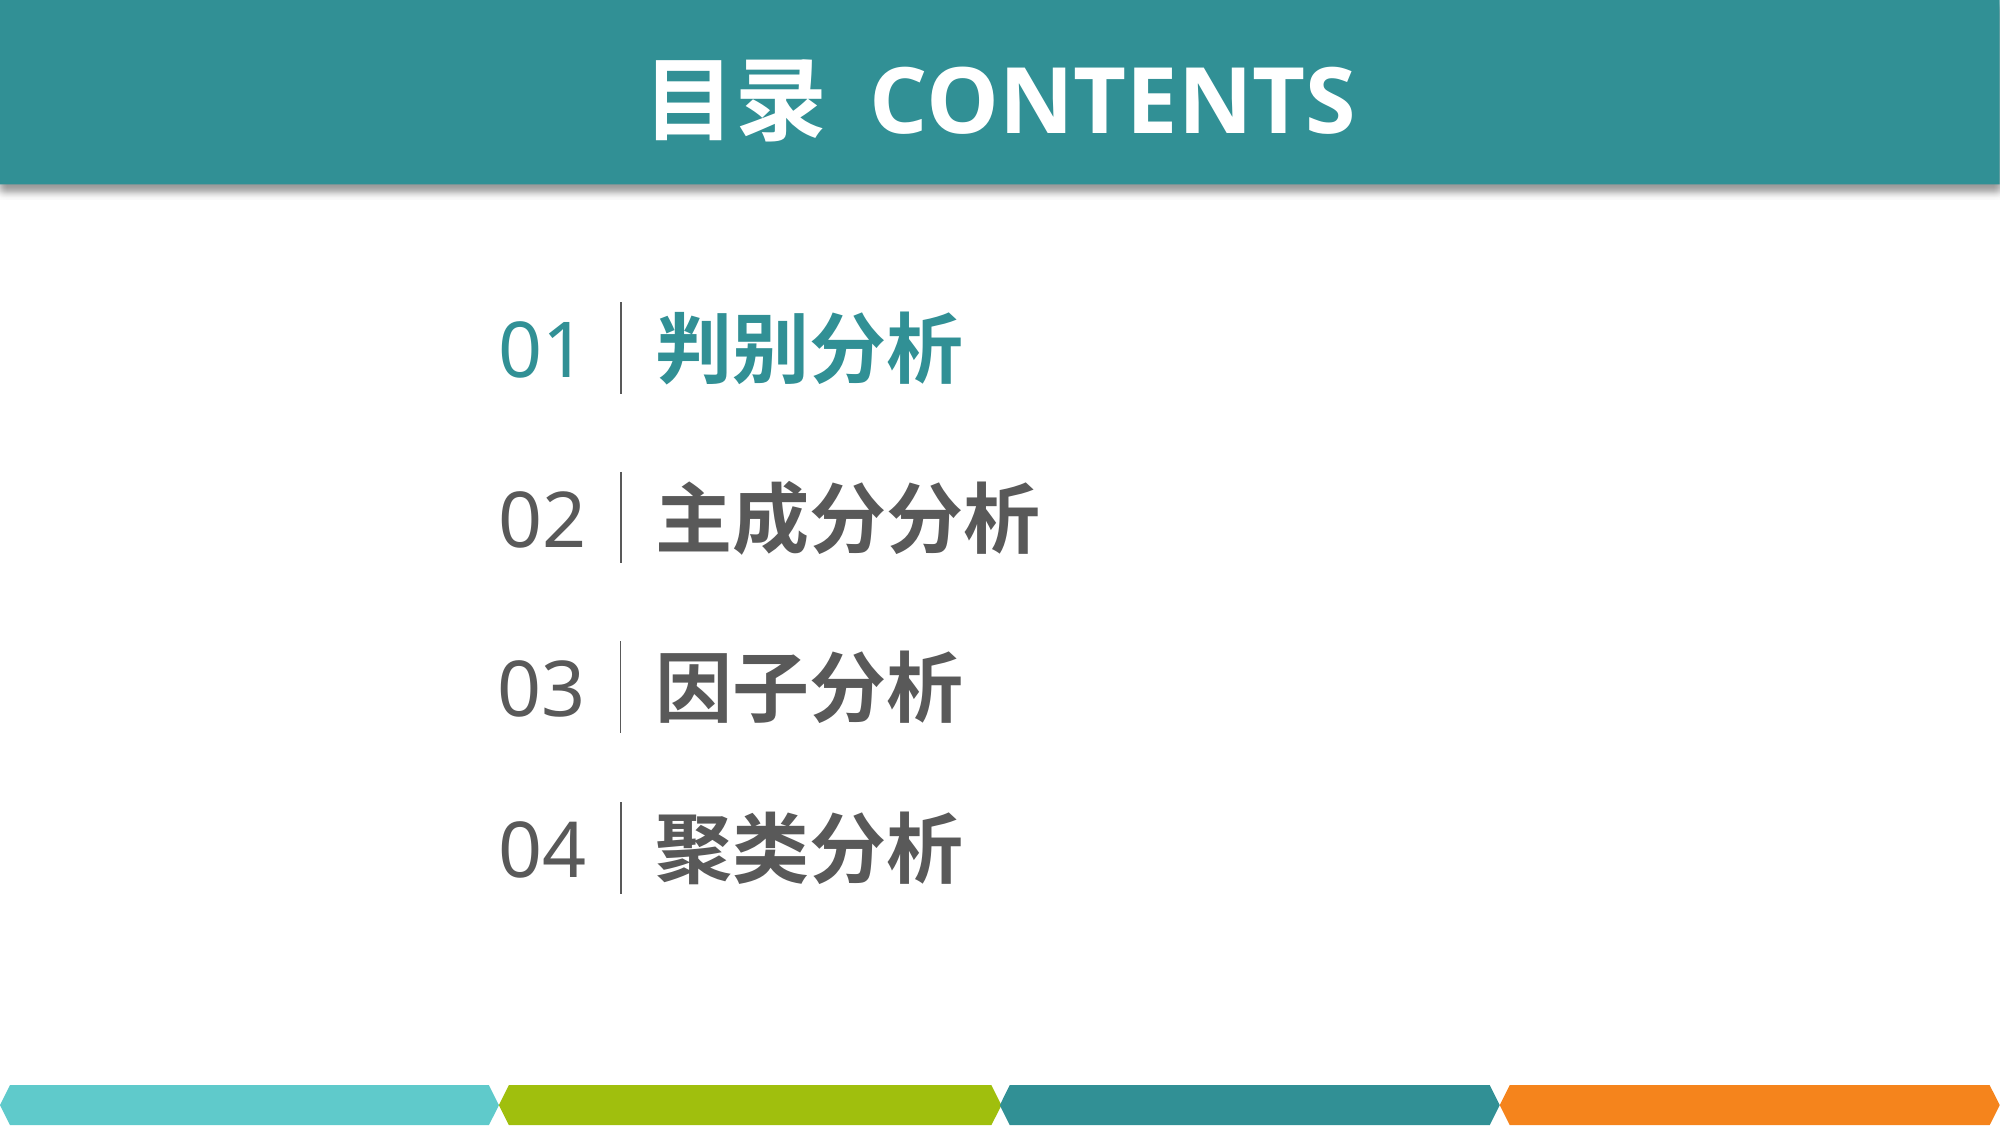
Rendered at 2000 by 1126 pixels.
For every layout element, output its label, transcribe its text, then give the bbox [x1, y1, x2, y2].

text_box 主成分分析 [635, 460, 1922, 573]
text_box 因子分析 [635, 629, 1661, 743]
text_box 目录 CONTENTS [628, 34, 1372, 160]
text_box 01 [476, 290, 608, 404]
text_box 04 [476, 790, 608, 904]
text_box 聚类分析 [635, 790, 1662, 904]
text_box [0, 1084, 2000, 1126]
text_box 03 [476, 629, 608, 743]
text_box 判别分析 [635, 290, 1744, 404]
text_box [0, 0, 2000, 185]
text_box 02 [476, 460, 608, 573]
